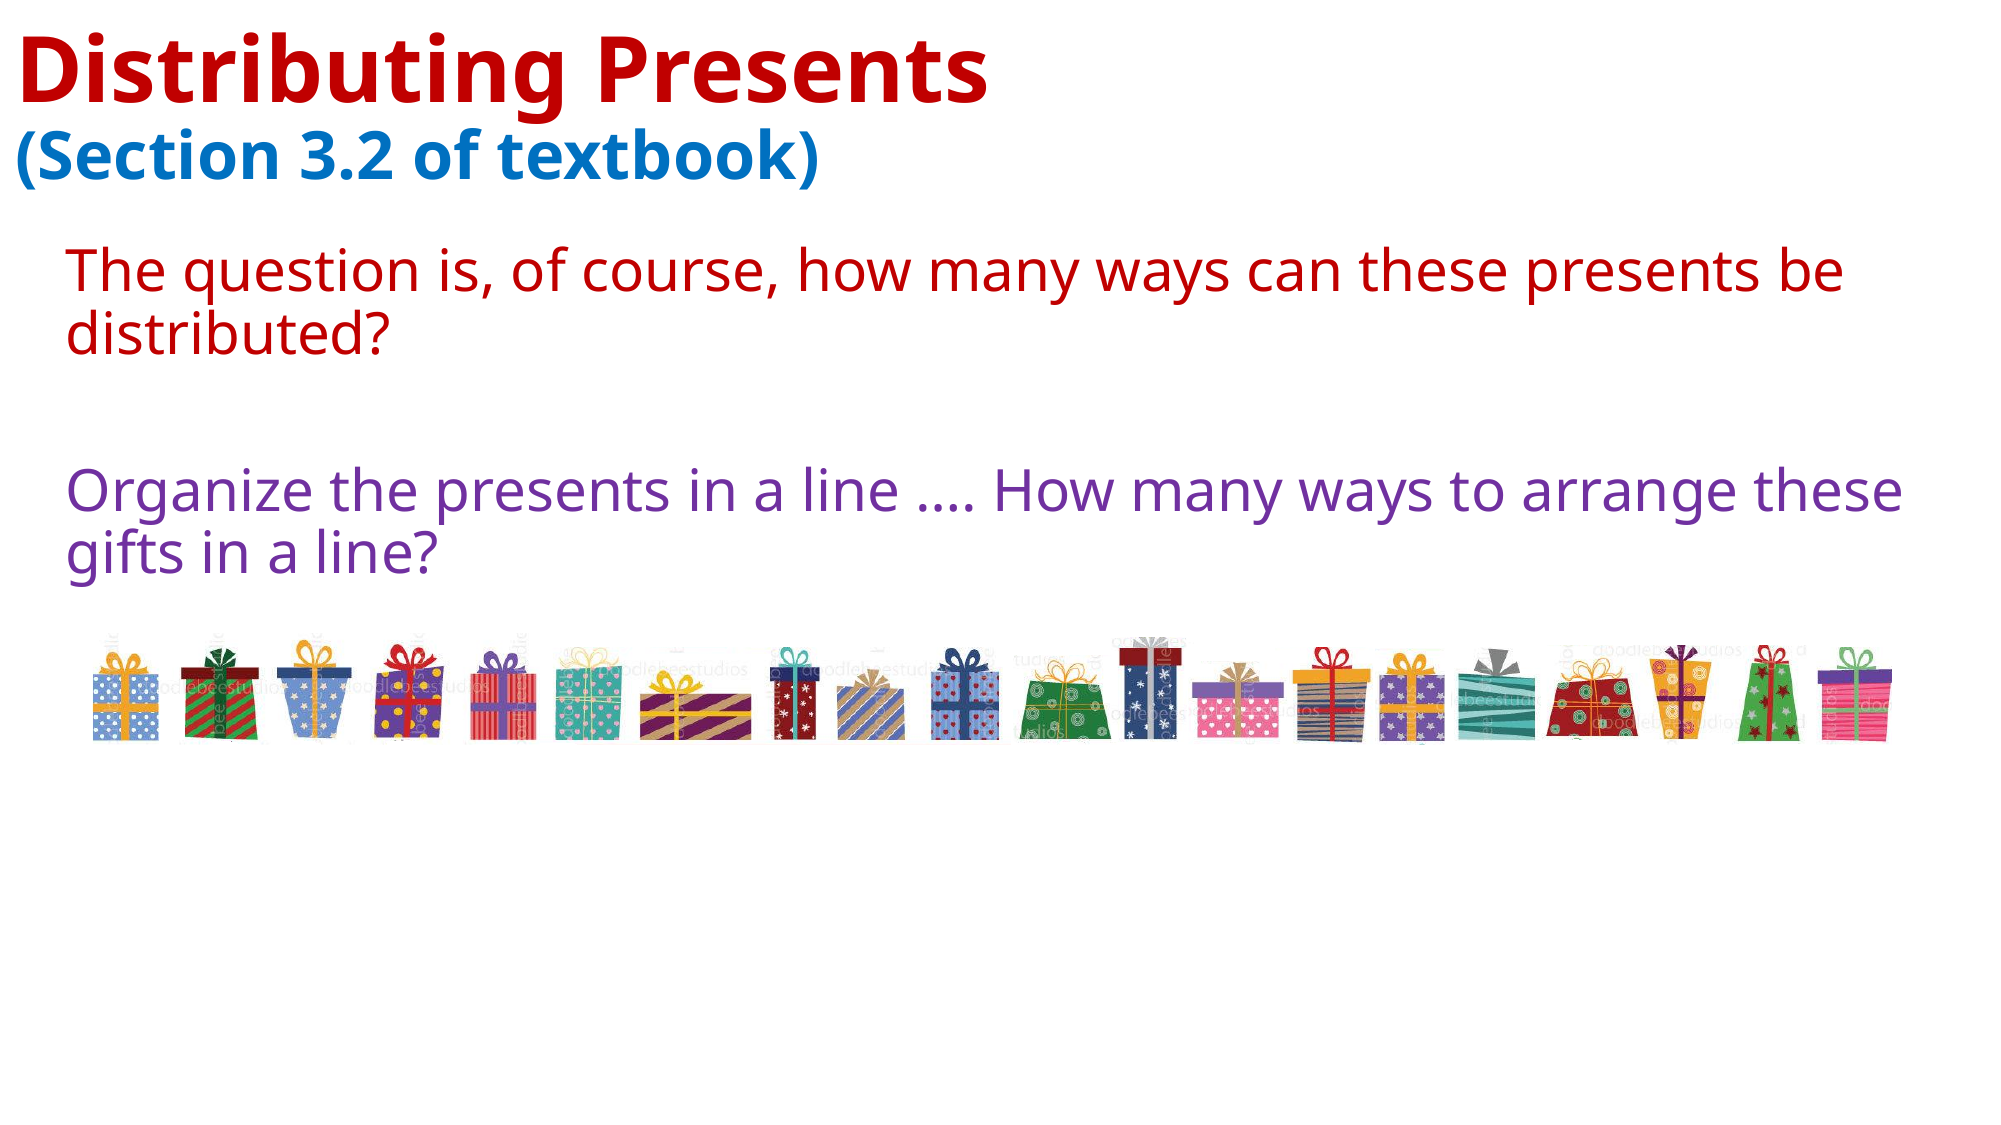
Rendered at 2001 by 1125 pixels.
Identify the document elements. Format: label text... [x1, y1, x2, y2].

picture [89, 633, 1897, 745]
title Distributing Presents (Section 3.2 of textbook) [0, 0, 1725, 218]
